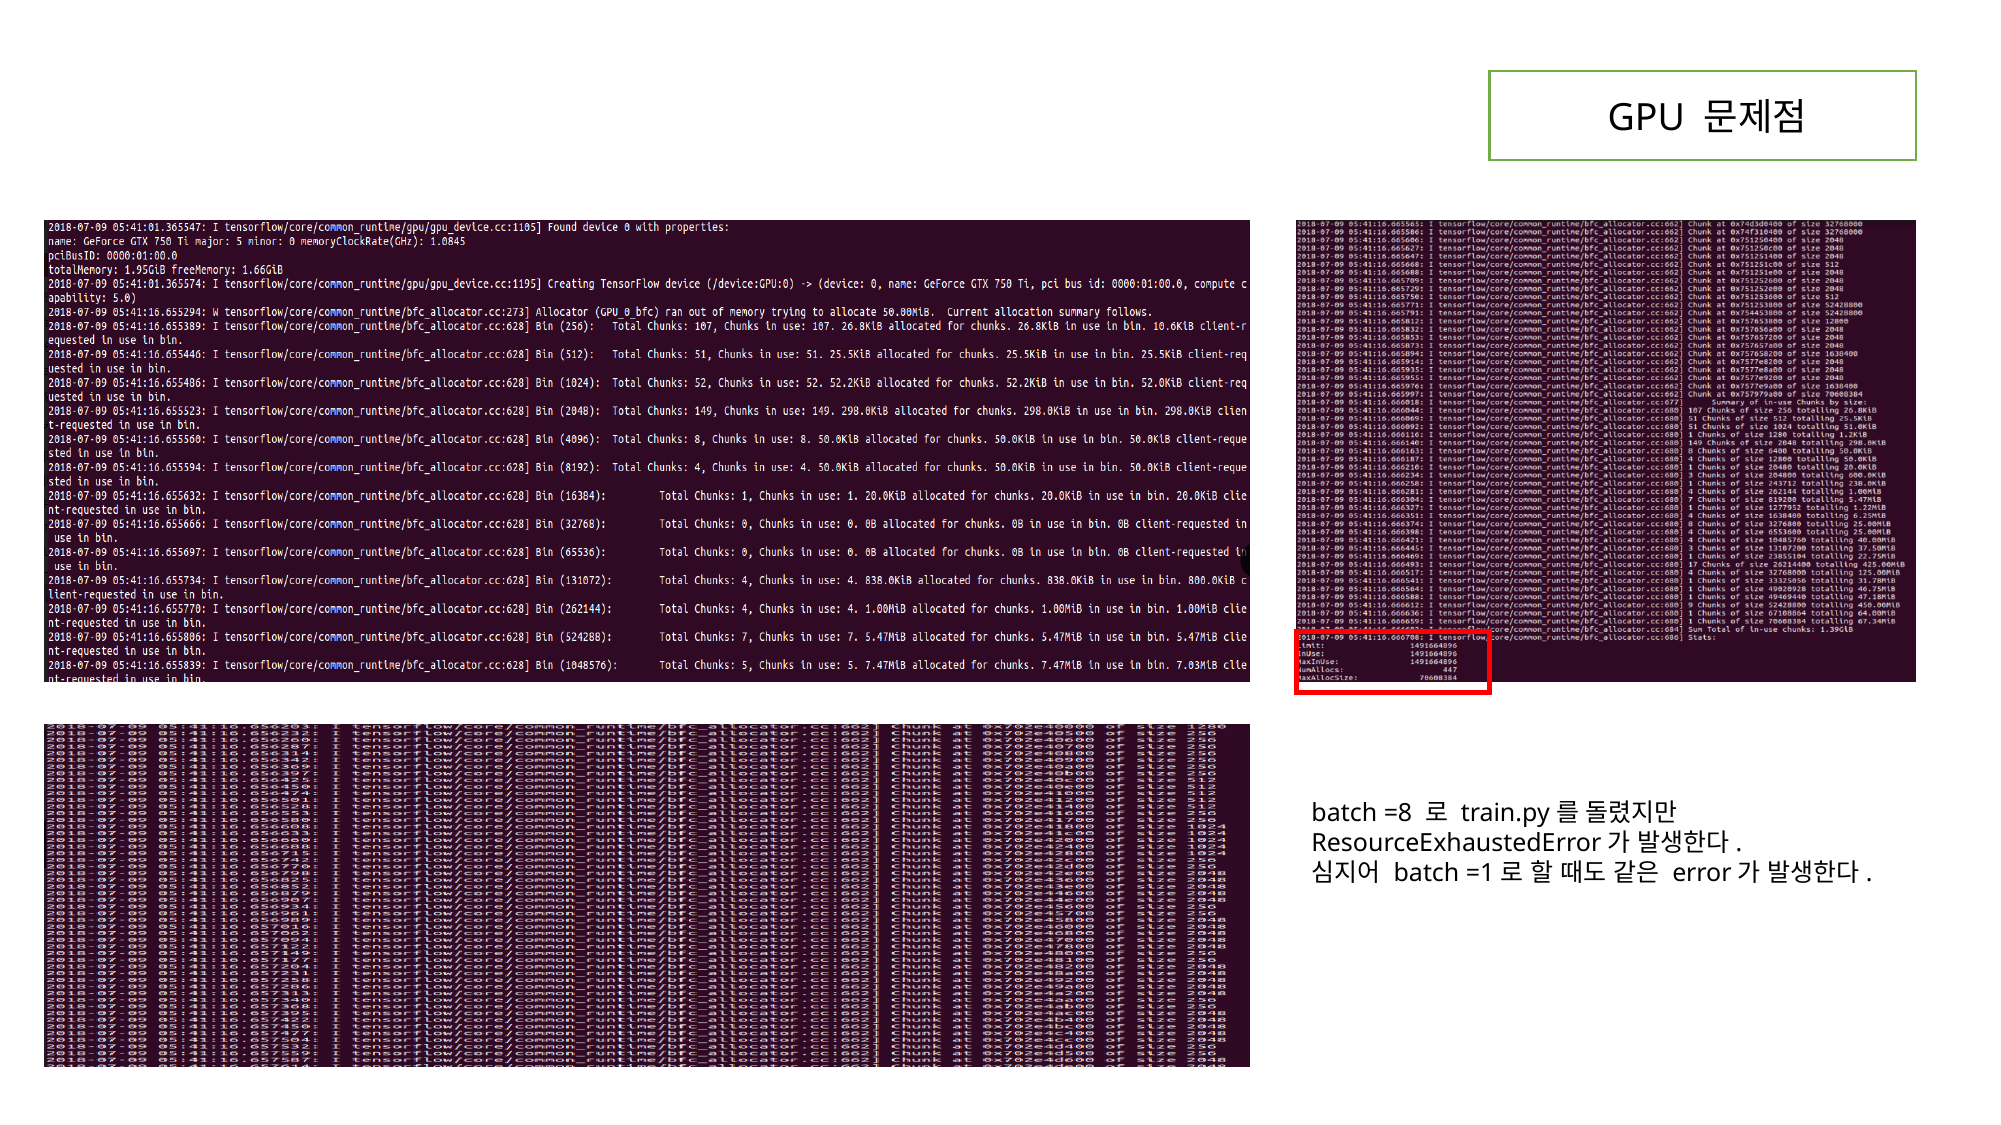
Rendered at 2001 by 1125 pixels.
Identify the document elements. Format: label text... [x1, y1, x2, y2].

text_box batch =8 로 train.py를 돌렸지만 ResourceExhaustedError가 발생한다. 심지어 batch =1로 할 때도 같은 error가 발생한다. [1296, 789, 1924, 894]
picture [44, 220, 1250, 682]
text_box [1296, 682, 1490, 694]
picture [1296, 220, 1916, 682]
picture [44, 724, 1250, 1067]
text_box GPU 문제점 [1488, 70, 1917, 161]
